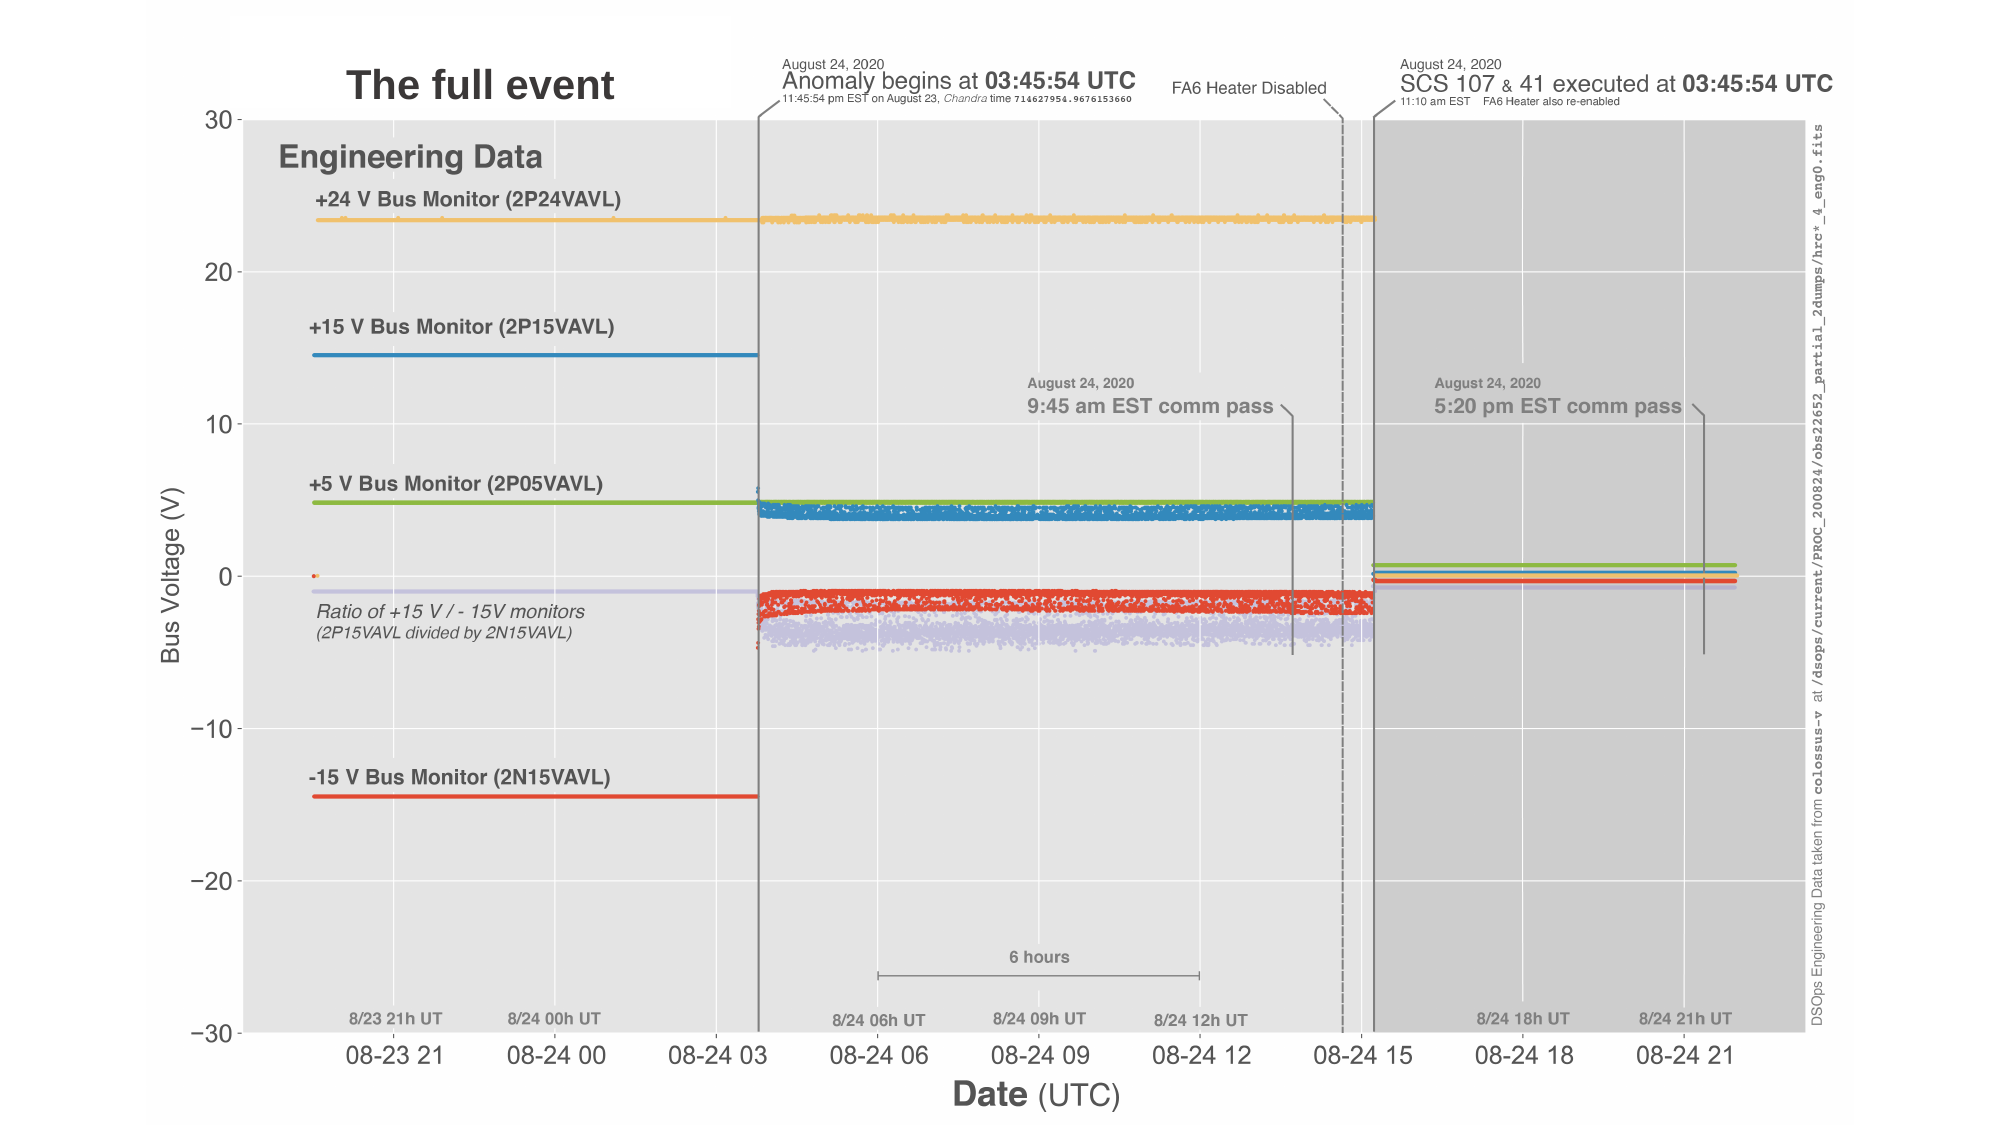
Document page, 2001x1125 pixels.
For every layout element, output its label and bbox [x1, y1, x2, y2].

picture [146, 0, 1854, 1125]
